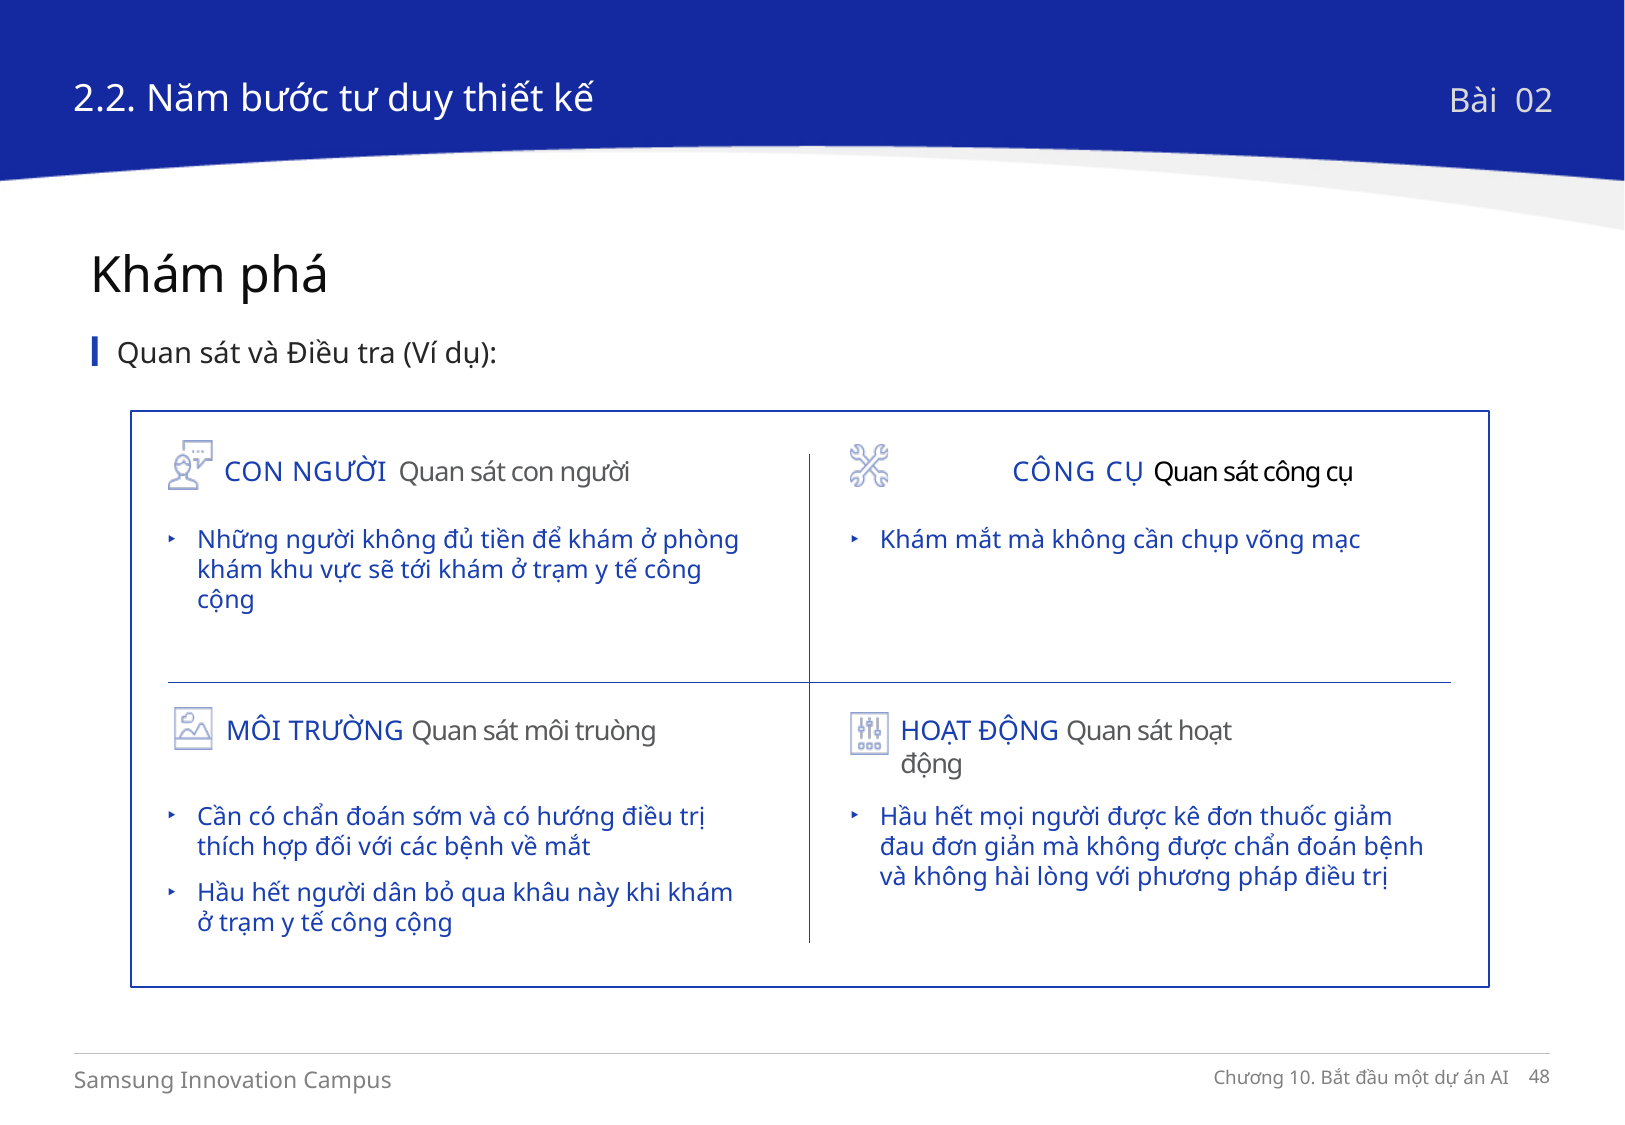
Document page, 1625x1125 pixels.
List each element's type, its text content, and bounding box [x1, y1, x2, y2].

picture [0, 0, 1625, 1125]
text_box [73, 73, 1554, 120]
text_box Khám phá [89, 241, 1534, 303]
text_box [130, 404, 1490, 987]
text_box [91, 334, 1533, 370]
